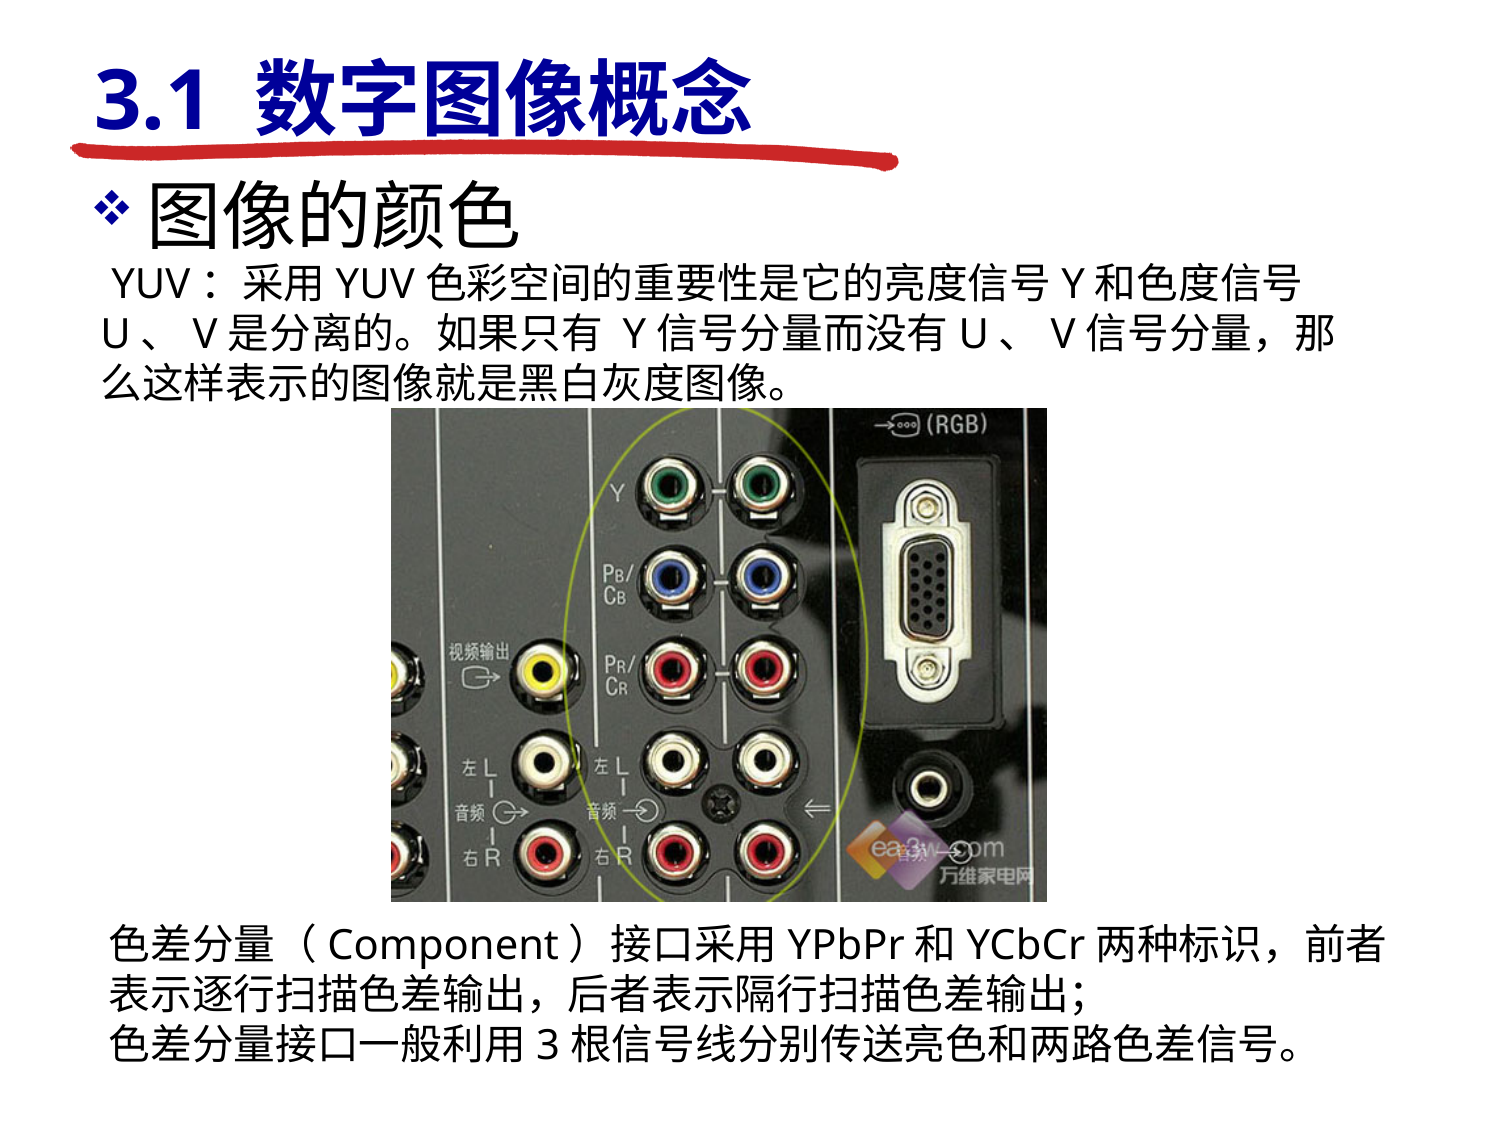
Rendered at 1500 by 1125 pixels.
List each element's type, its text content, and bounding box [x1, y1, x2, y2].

picture [390, 408, 1048, 903]
title 3.1 数字图像概念 [79, 2, 847, 129]
text_box [112, 230, 1317, 248]
text_box YUV：采用YUV色彩空间的重要性是它的亮度信号Y和色度信号U、V是分离的。如果只有 Y信号分量而没有U、V信号分量，那么这样表示的图像就是黑白灰度图像。 [85, 248, 1377, 414]
picture [66, 131, 909, 180]
text_box 色差分量（Component）接口采用YPbPr和YCbCr两种标识，前者表示逐行扫描色差输出，后者表示隔行扫描色差输出； 色差分量接口一般利用3根信号线分别传送亮色和两路色差信号。 [93, 910, 1420, 1076]
list 图像的颜色 [75, 174, 1425, 287]
